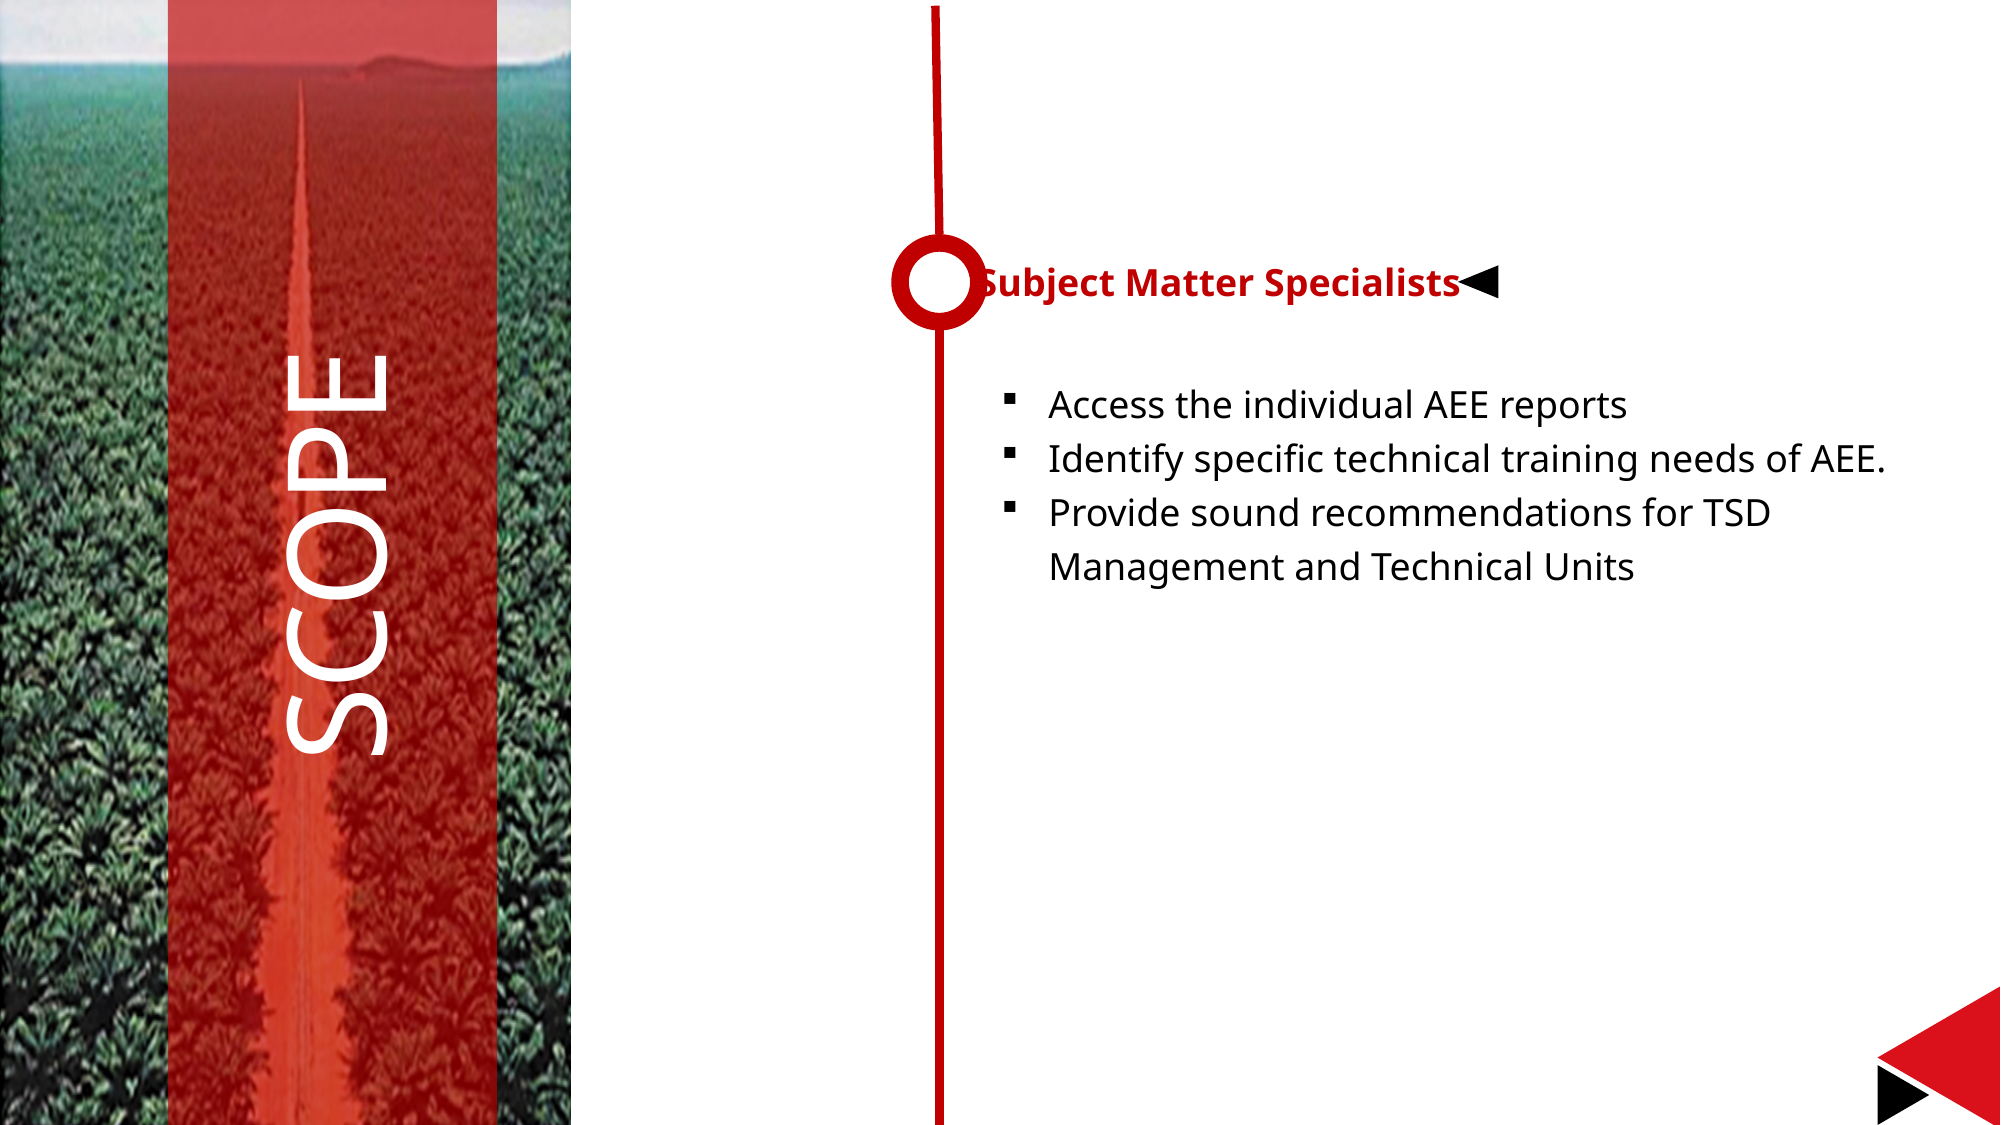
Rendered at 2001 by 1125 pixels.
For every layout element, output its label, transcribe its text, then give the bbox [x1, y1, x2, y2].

text_box Access the individual AEE reports Identify specific technical training needs of AEE. Provide sound recommendations for TSD Management and Technical Units [988, 364, 1930, 596]
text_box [1877, 986, 2000, 1125]
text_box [891, 5, 988, 1125]
picture [0, 0, 571, 1125]
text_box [988, 251, 1499, 313]
